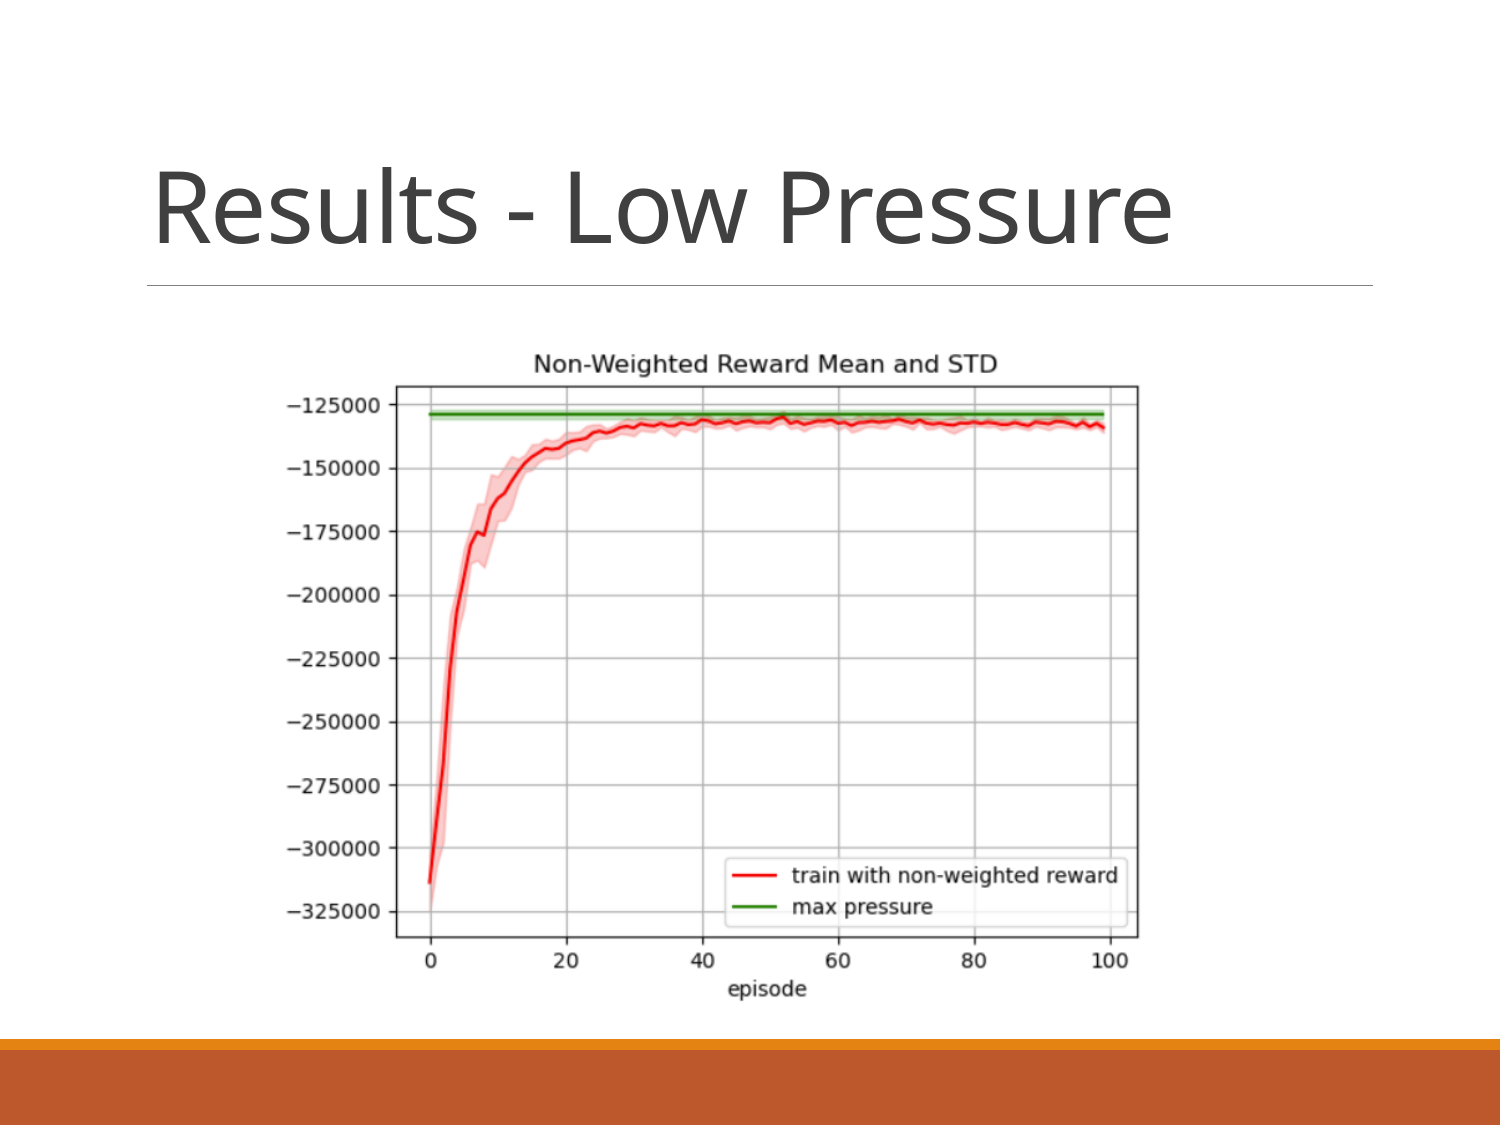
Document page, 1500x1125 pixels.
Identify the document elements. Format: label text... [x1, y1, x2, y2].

picture [278, 301, 1229, 1013]
title Results - Low Pressure [135, 33, 1373, 272]
